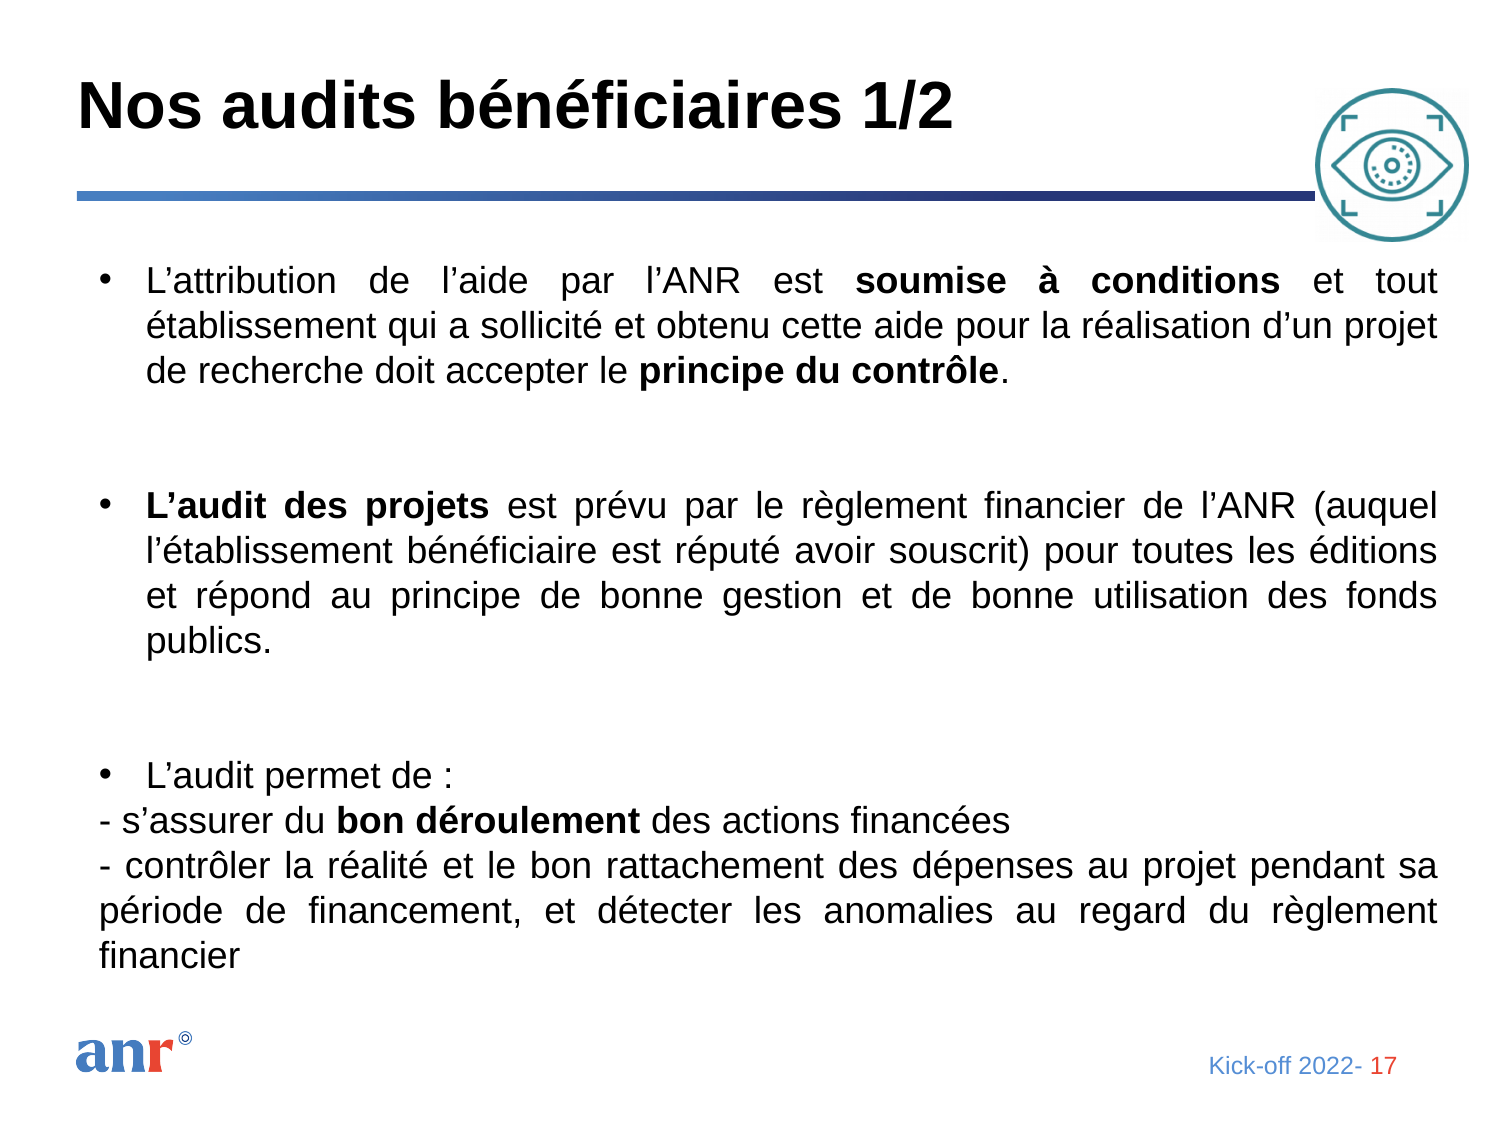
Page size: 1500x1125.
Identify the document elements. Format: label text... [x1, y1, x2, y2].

title Nos audits bénéficiaires 1/2 [62, 48, 1413, 156]
picture [1315, 88, 1469, 243]
text_box L’attribution de l’aide par l’ANR est soumise à conditions et tout établissement qui a sollicité et obtenu cette aide pour la réalisation d’un projet de recherche doit accepter le principe du contrôle. L’audit des projets est prévu par le règlement financier de l’ANR (auquel l’établissement bénéficiaire est réputé avoir souscrit) pour toutes les éditions et répond au principe de bonne gestion et de bonne utilisation des fonds publics. L’audit permet de : - s’assurer du bon déroulement des actions financées - contrôler la réalité et le bon rattachement des dépenses au projet pendant sa période de financement, et détecter les anomalies au regard du règlement financier [9, 248, 1453, 984]
picture [35, 989, 233, 1114]
